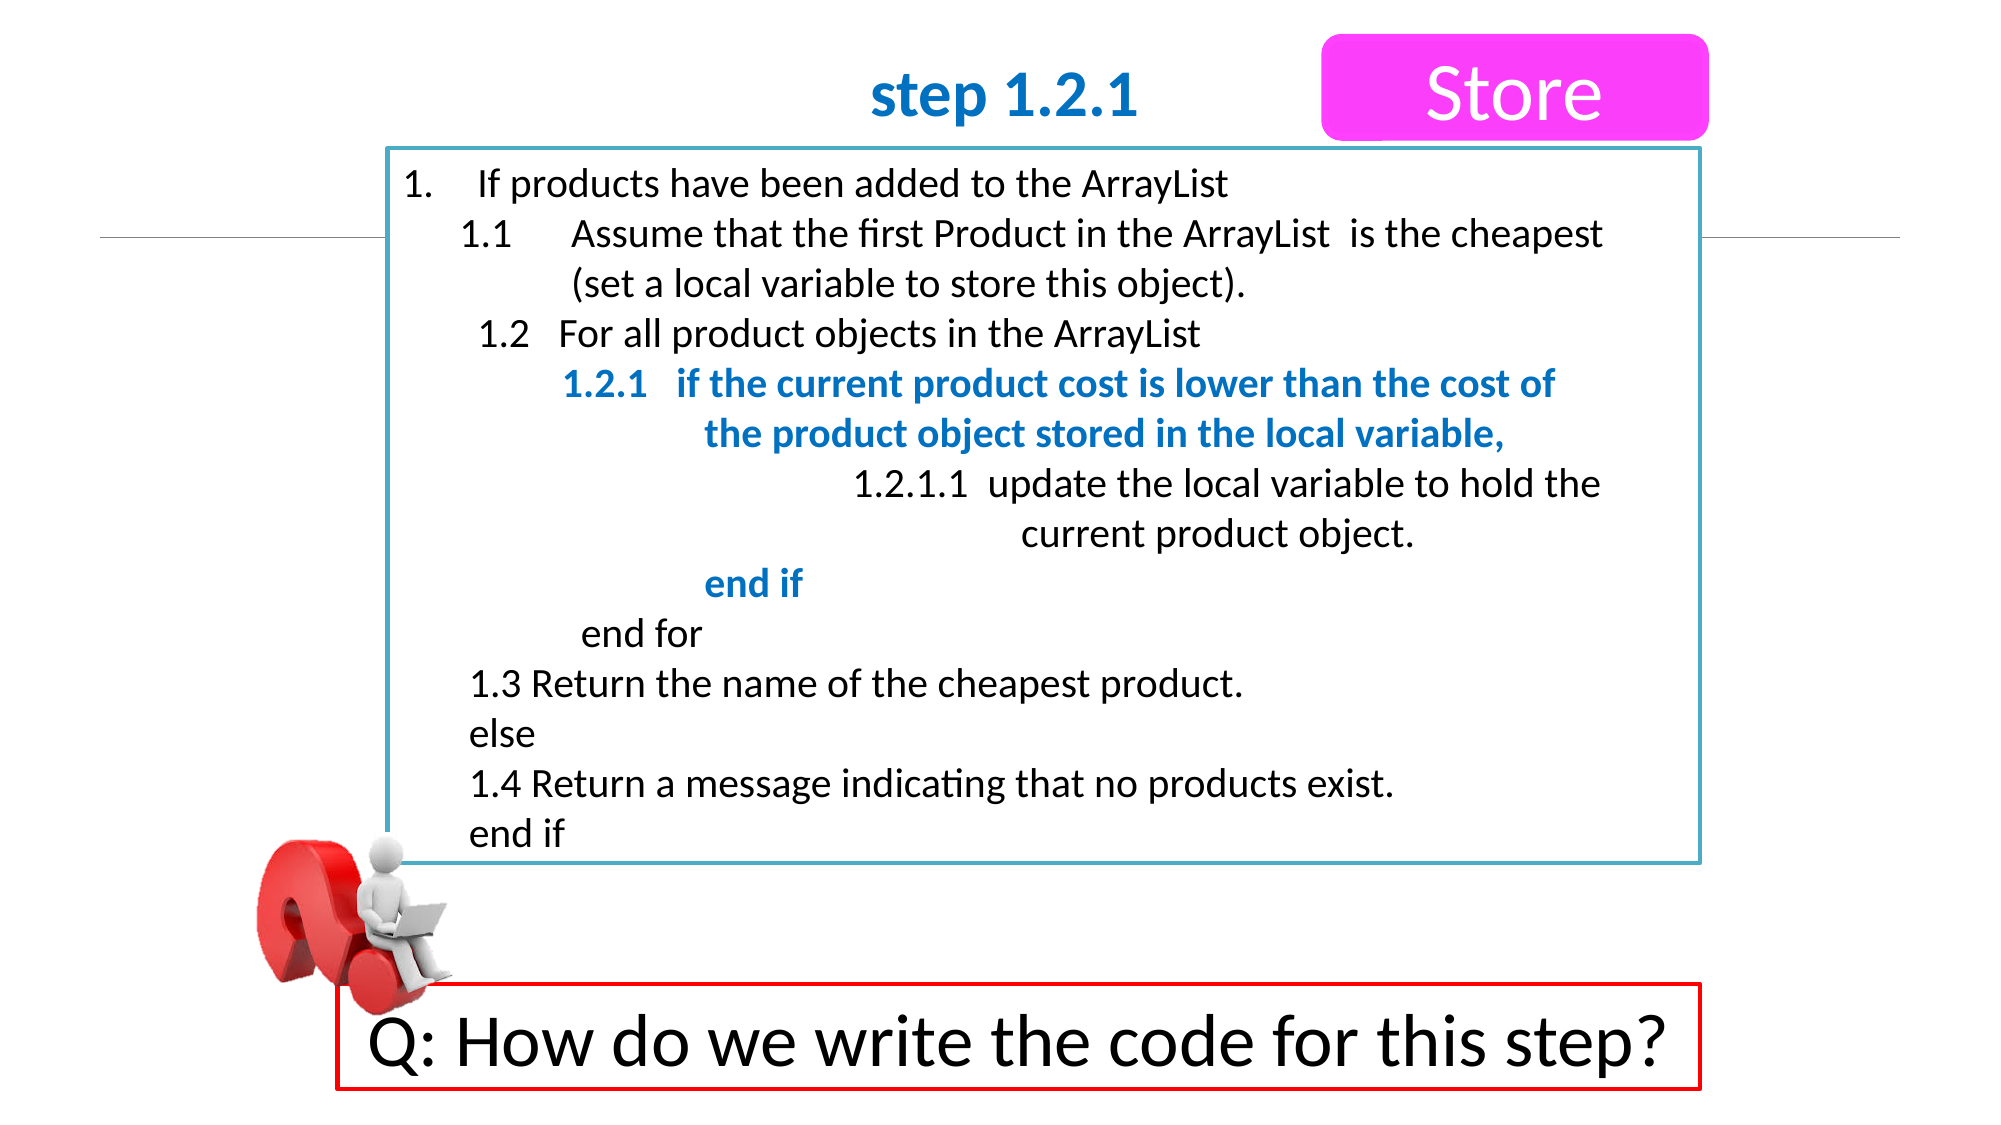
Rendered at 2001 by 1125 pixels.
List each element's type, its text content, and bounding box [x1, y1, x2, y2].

text_box Q: How do we write the code for this step? [335, 982, 1702, 1091]
text_box If products have been added to the ArrayList 1.1 Assume that the first Product in the ArrayList is the cheapest (set a local variable to store this object). 1.2 For all product objects in the ArrayList 1.2.1 if the current product cost is lower than the cost of the product object stored in the local variable, 1.2.1.1 update the local variable to hold the current product object. end if end for 1.3 Return the name of the cheapest product. else 1.4 Return a message indicating that no products exist. end if [385, 146, 1702, 865]
title step 1.2.1 [337, 0, 1673, 184]
picture [233, 831, 472, 1025]
text_box Store [1322, 35, 1708, 140]
